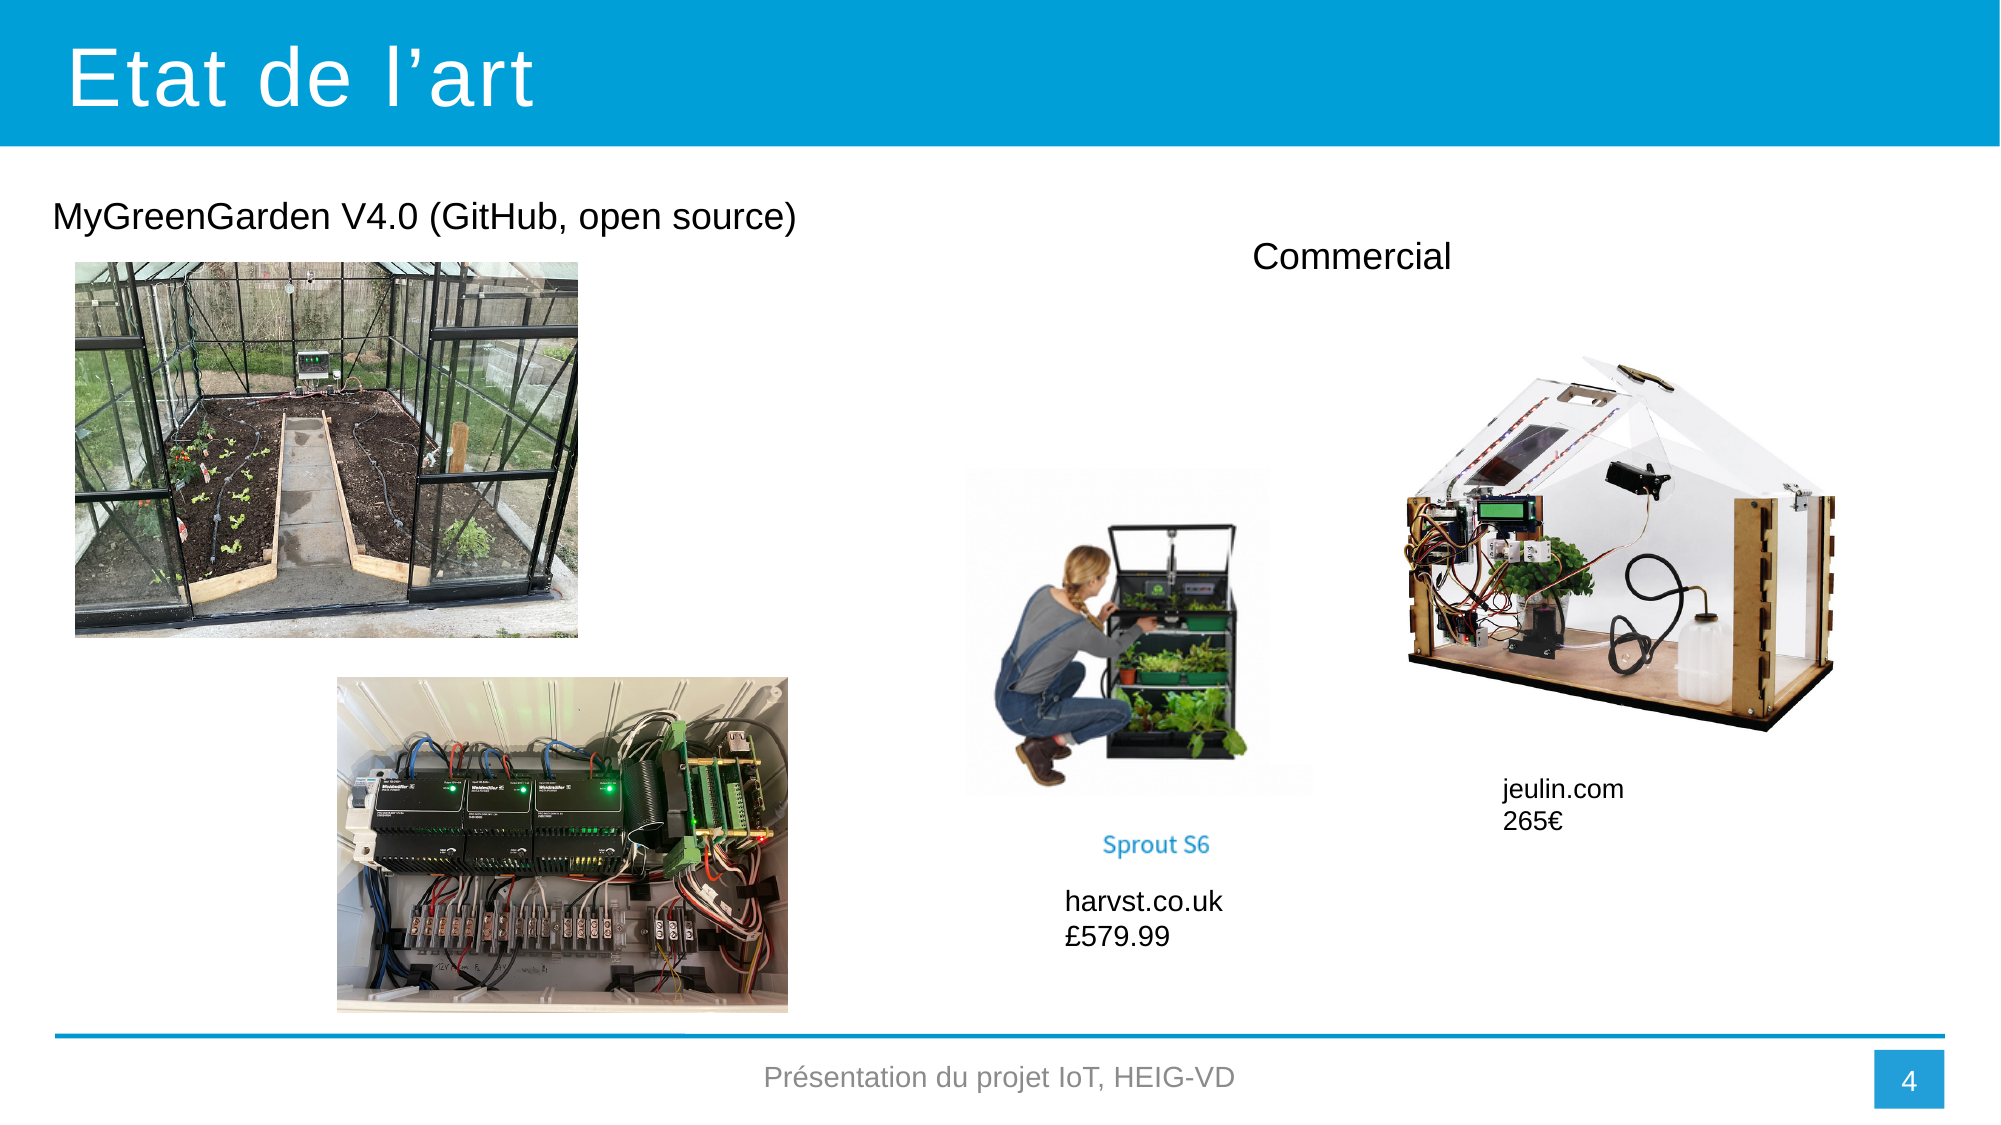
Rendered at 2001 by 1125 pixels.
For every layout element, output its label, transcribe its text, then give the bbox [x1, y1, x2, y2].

picture [937, 337, 1913, 901]
text_box harvst.co.uk £579.99 [1049, 908, 1238, 956]
text_box Présentation du projet IoT, HEIG-VD [515, 1050, 1484, 1103]
picture [74, 262, 578, 638]
text_box 3 [1874, 1049, 1945, 1109]
text_box jeulin.com 265€ [1488, 772, 1640, 839]
text_box [0, 0, 2000, 149]
text_box MyGreenGarden V4.0 (GitHub, open source) [37, 62, 1927, 900]
picture [337, 677, 788, 1013]
text_box Commercial [1237, 224, 1467, 282]
text_box Etat de l’art [52, 15, 1945, 131]
